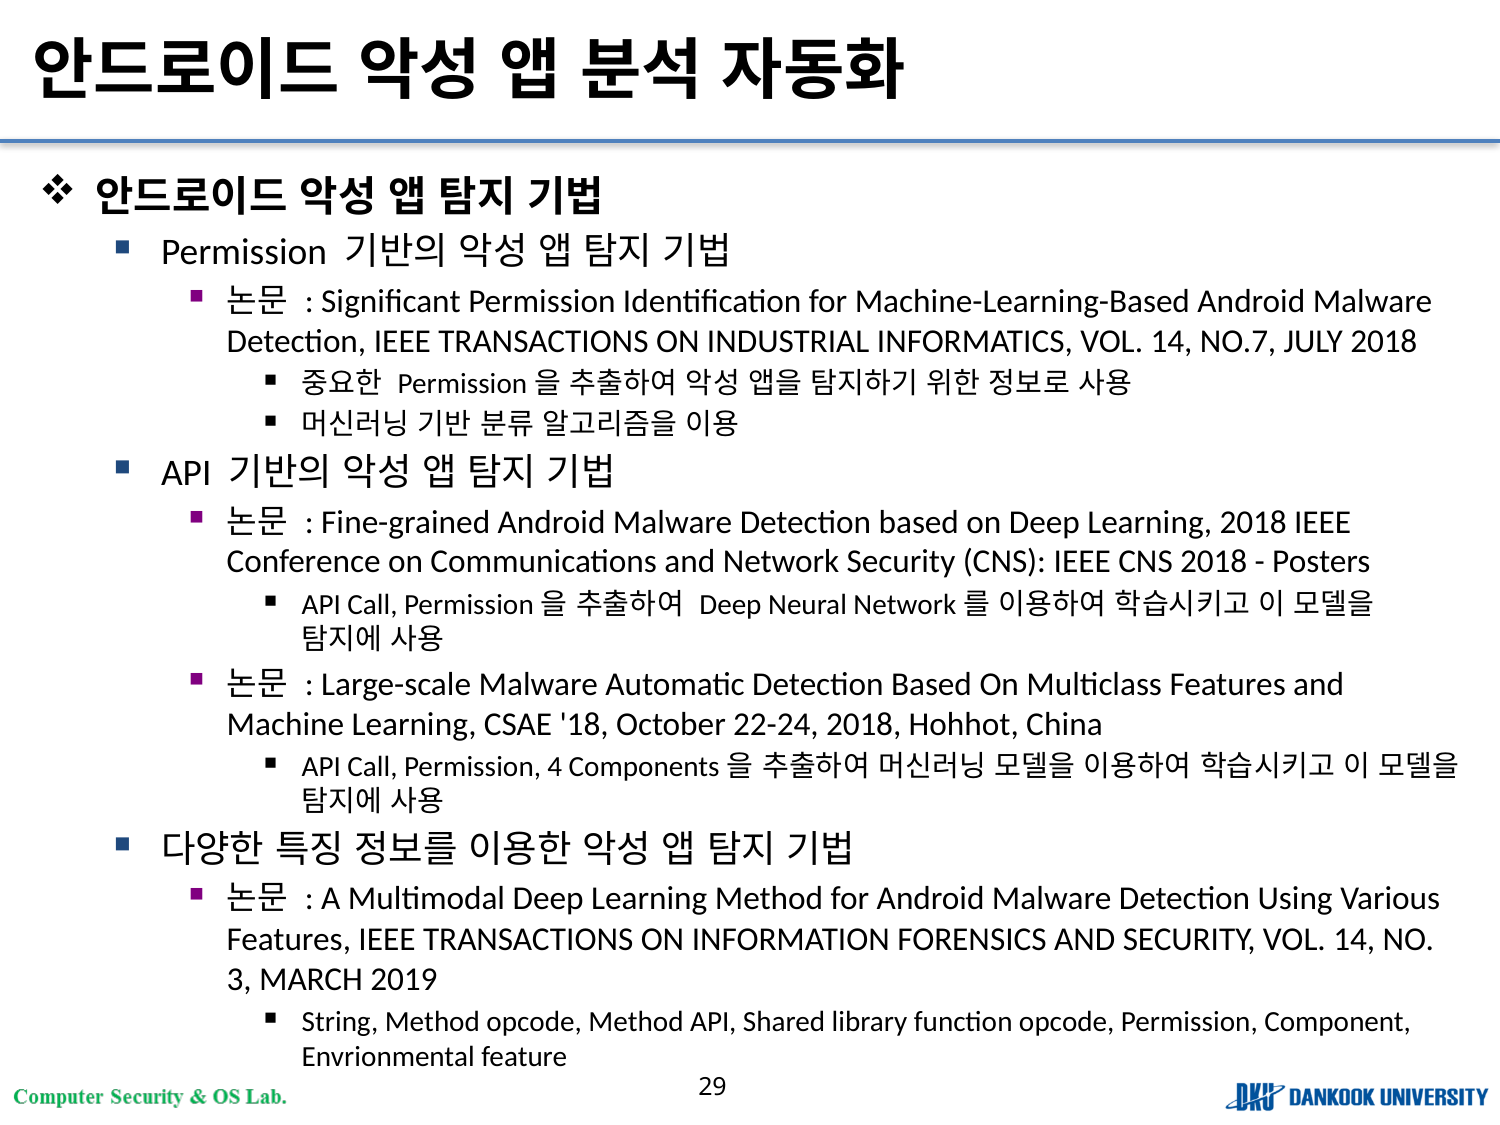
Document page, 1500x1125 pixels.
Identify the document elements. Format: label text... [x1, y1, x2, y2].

title 안드로이드 악성 앱 분석 자동화 [17, 19, 1388, 120]
list 안드로이드 악성 앱 탐지 기법 Permission 기반의 악성 앱 탐지 기법 논문 : Significant Permission Identification for Machine-Learning-Based Android Malware Detection, IEEE TRANSACTIONS ON INDUSTRIAL INFORMATICS, VOL. 14, NO.7, JULY 2018 중요한 Permission을 추출하여 악성 앱을 탐지하기 위한 정보로 사용 머신러닝 기반 분류 알고리즘을 이용 API 기반의 악성 앱 탐지 기법 논문 : Fine-grained Android Malware Detection based on Deep Learning, 2018 IEEE Conference on Communications and Network Security (CNS): IEEE CNS 2018 - Posters API Call, Permission을 추출하여 Deep Neural Network를 이용하여 학습시키고 이 모델을 탐지에 사용 논문 : Large-scale Malware Automatic Detection Based On Multiclass Features and Machine Learning, CSAE '18, October 22-24, 2018, Hohhot, China API Call, Permission, 4 Components을 추출하여 머신러닝 모델을 이용하여 학습시키고 이 모델을 탐지에 사용 다양한 특징 정보를 이용한 악성 앱 탐지 기법 논문 : A Multimodal Deep Learning Method for Android Malware Detection Using Various Features, IEEE TRANSACTIONS ON INFORMATION FORENSICS AND SECURITY, VOL. 14, NO. 3, MARCH 2019 String, Method opcode, Method API, Shared library function opcode, Permission, Component, Envrionmental feature [24, 162, 1476, 1073]
picture [0, 1076, 297, 1118]
picture [1222, 1078, 1490, 1112]
slide_number 29 [537, 1062, 888, 1113]
